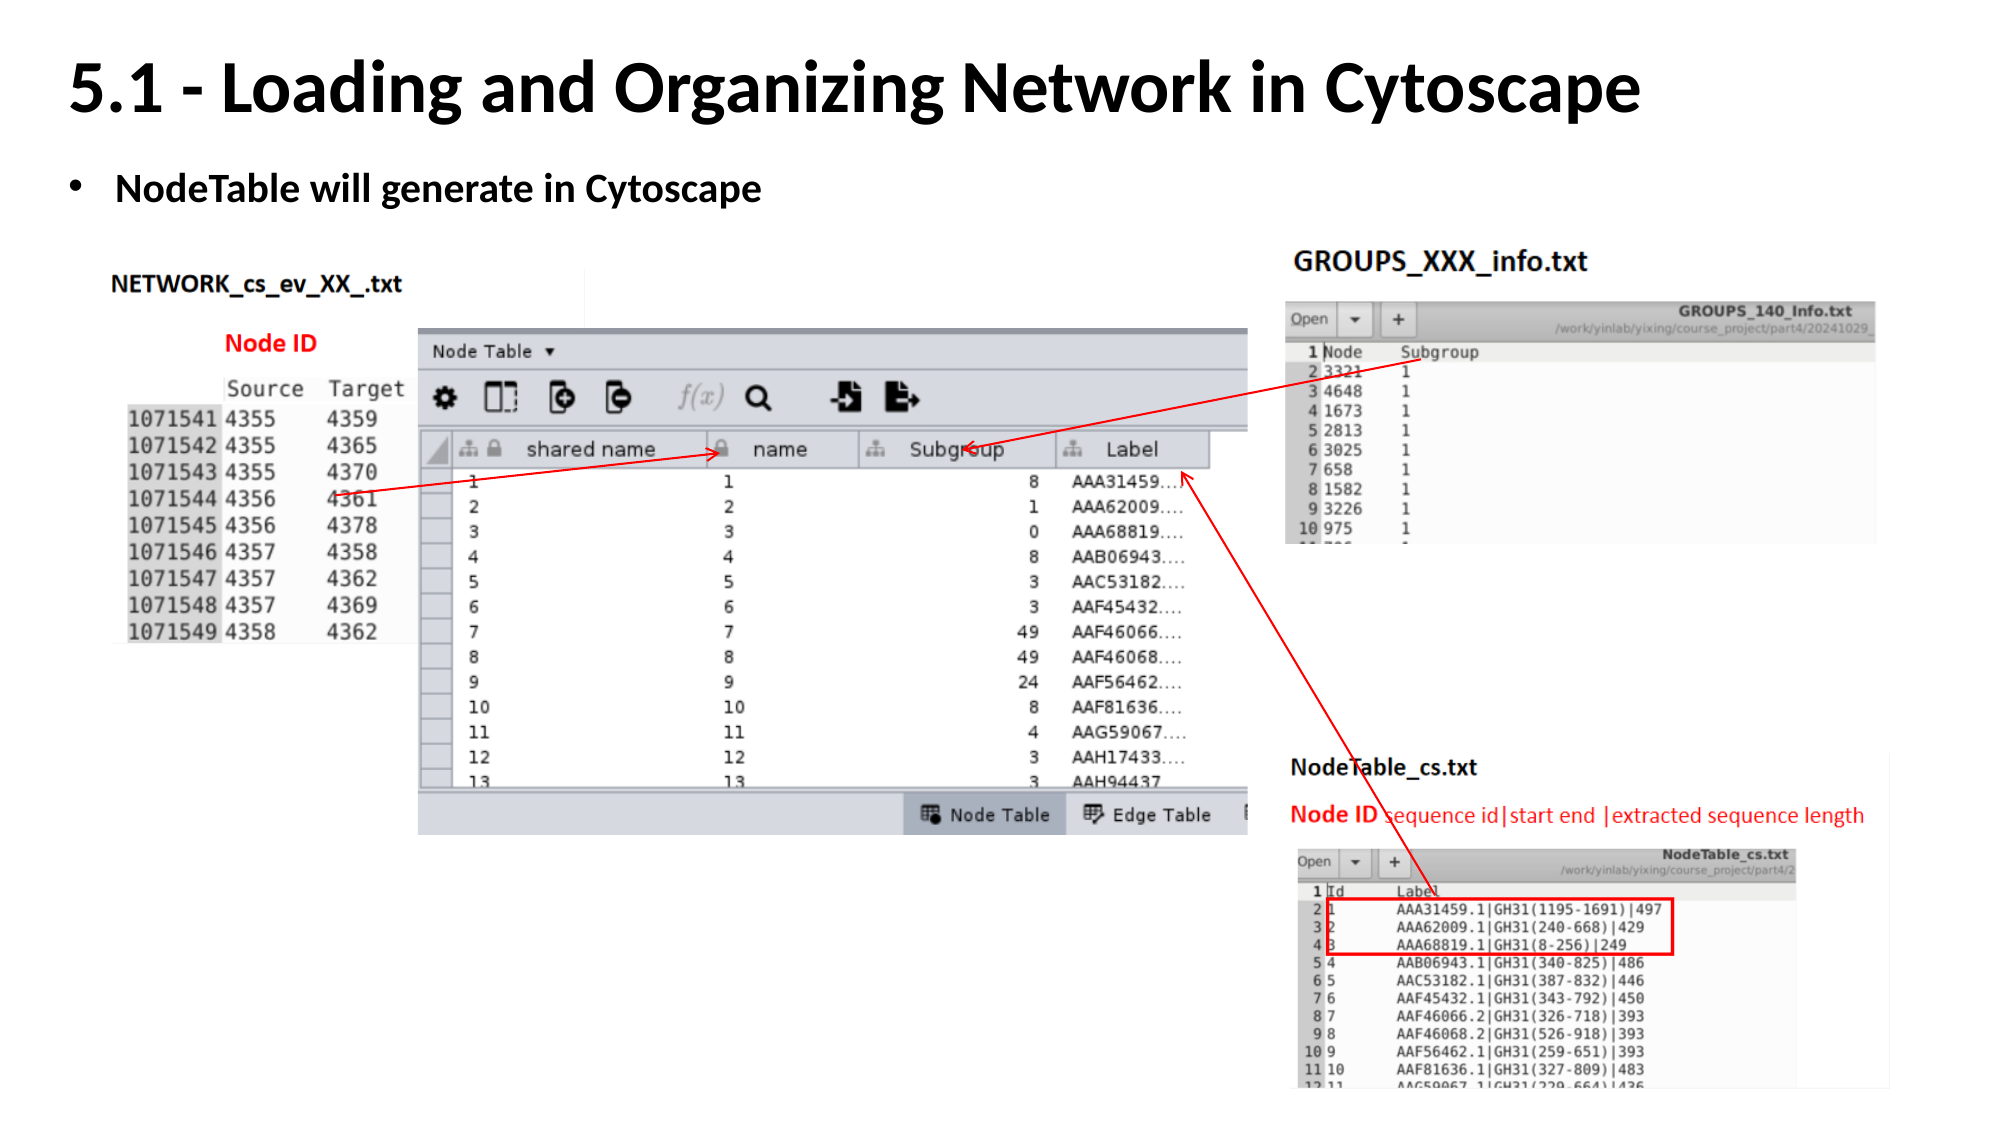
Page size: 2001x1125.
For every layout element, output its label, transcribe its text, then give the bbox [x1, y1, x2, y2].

text_box 5.1 - Loading and Organizing Network in Cytoscape [53, 29, 1914, 135]
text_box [111, 241, 1890, 1089]
text_box NodeTable will generate in Cytoscape [53, 153, 1077, 218]
